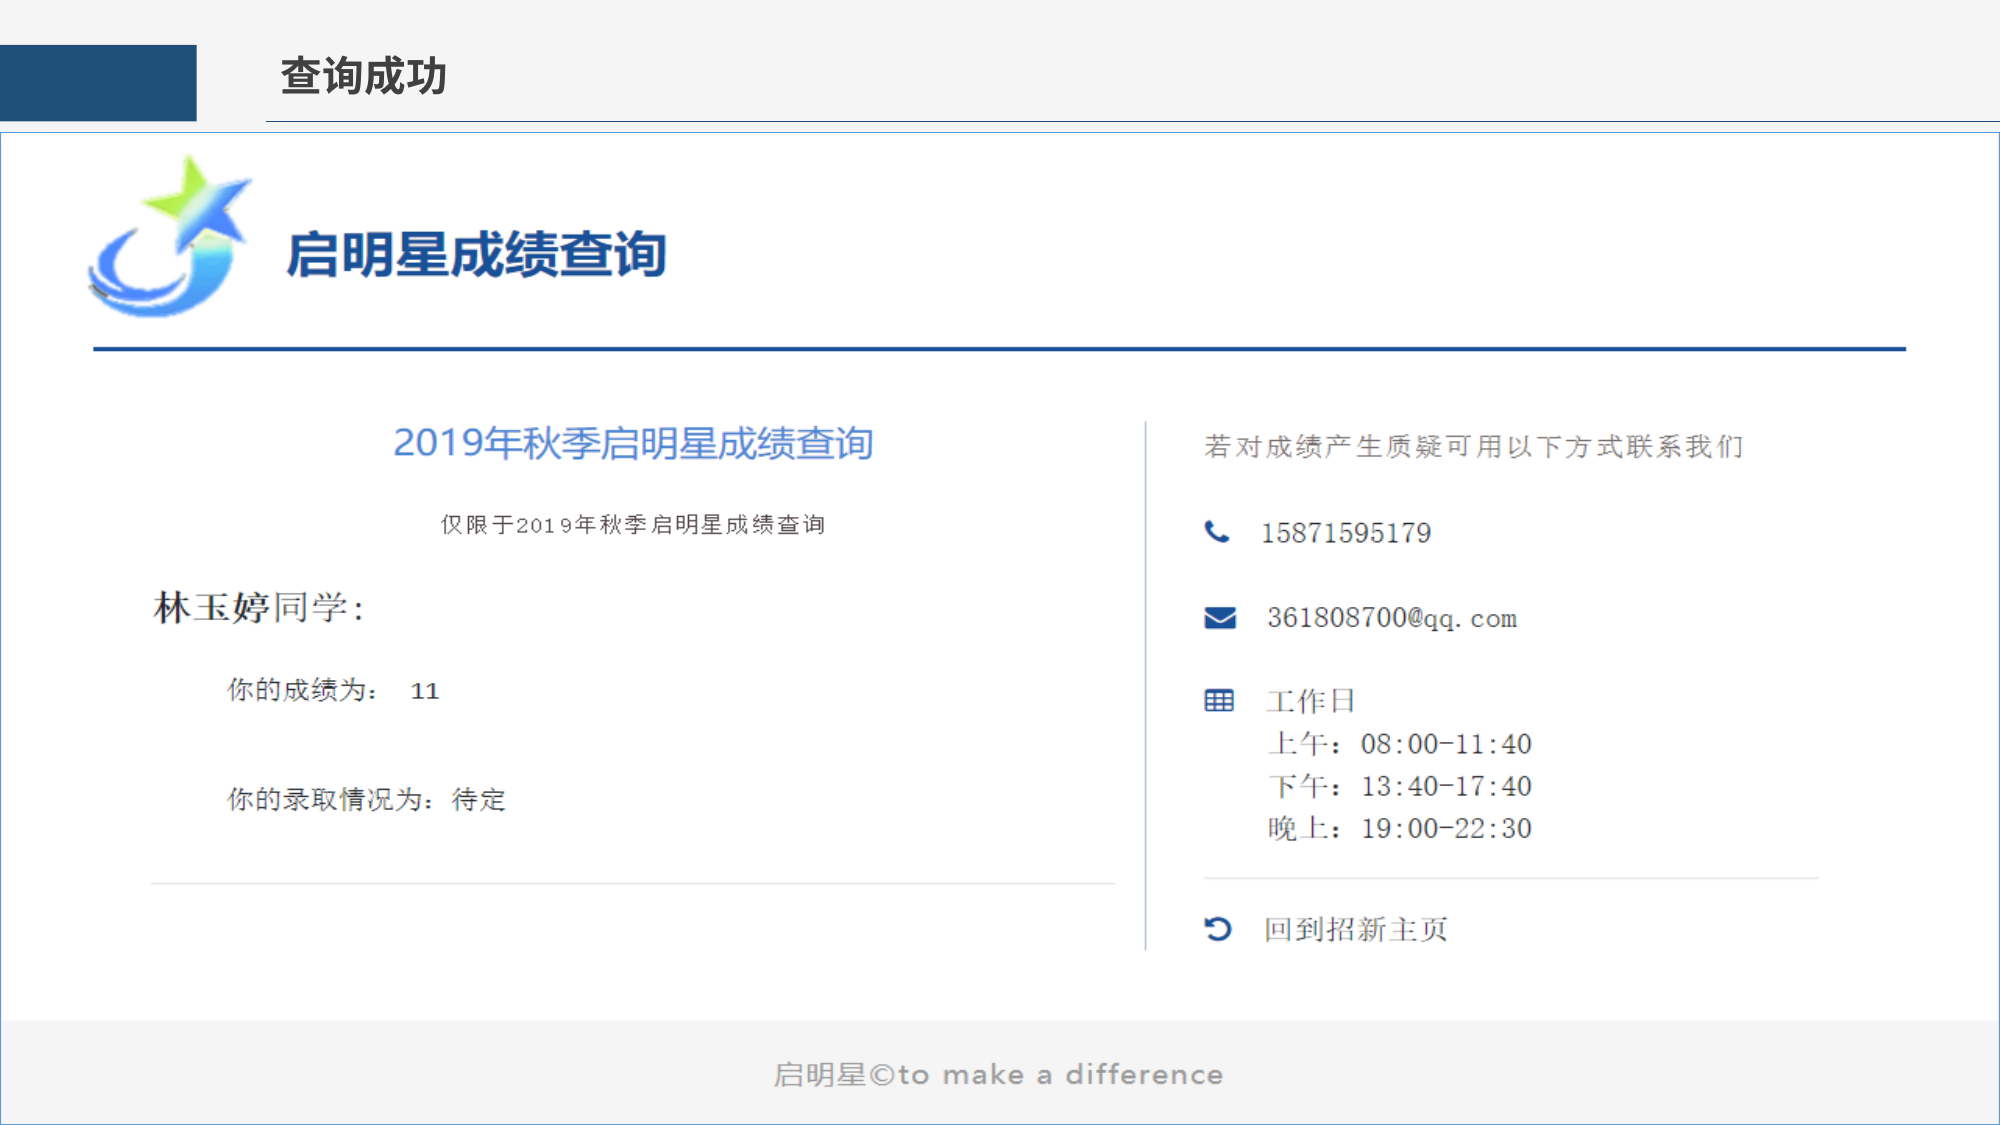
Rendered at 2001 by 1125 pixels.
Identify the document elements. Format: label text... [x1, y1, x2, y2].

picture [0, 132, 2000, 1125]
text_box [0, 43, 199, 124]
text_box 查询成功 [264, 18, 690, 129]
